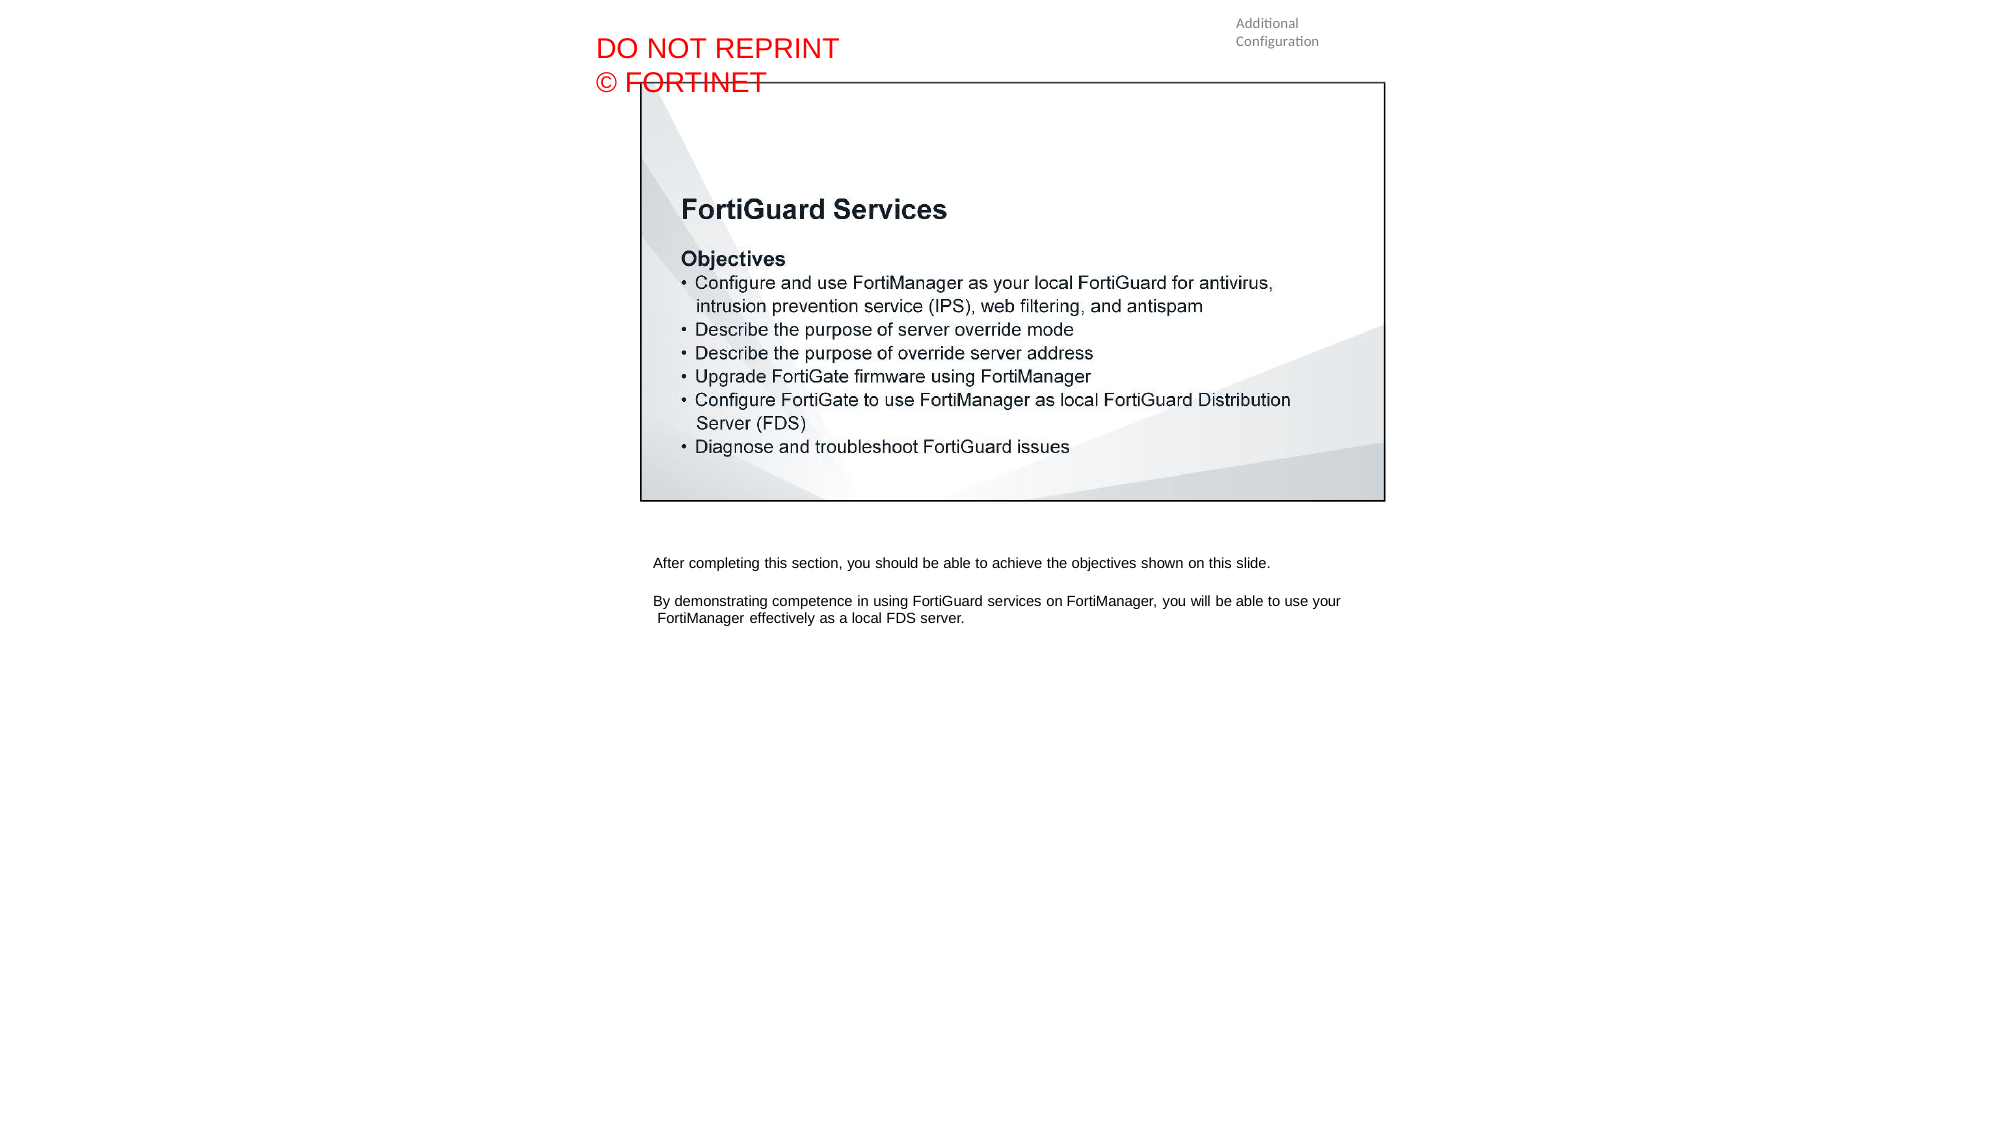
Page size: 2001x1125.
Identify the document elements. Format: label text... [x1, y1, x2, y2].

text_box Additional Configuration [1234, 11, 1386, 49]
text_box DO NOT REPRINT © FORTINET [594, 28, 841, 98]
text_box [640, 81, 1386, 502]
text_box After completing this section, you should be able to achieve the objectives shown on this slide. By demonstrating competence in using FortiGuard services on FortiManager, you will be able to use your FortiManager effectively as a local FDS server. [651, 552, 1343, 627]
